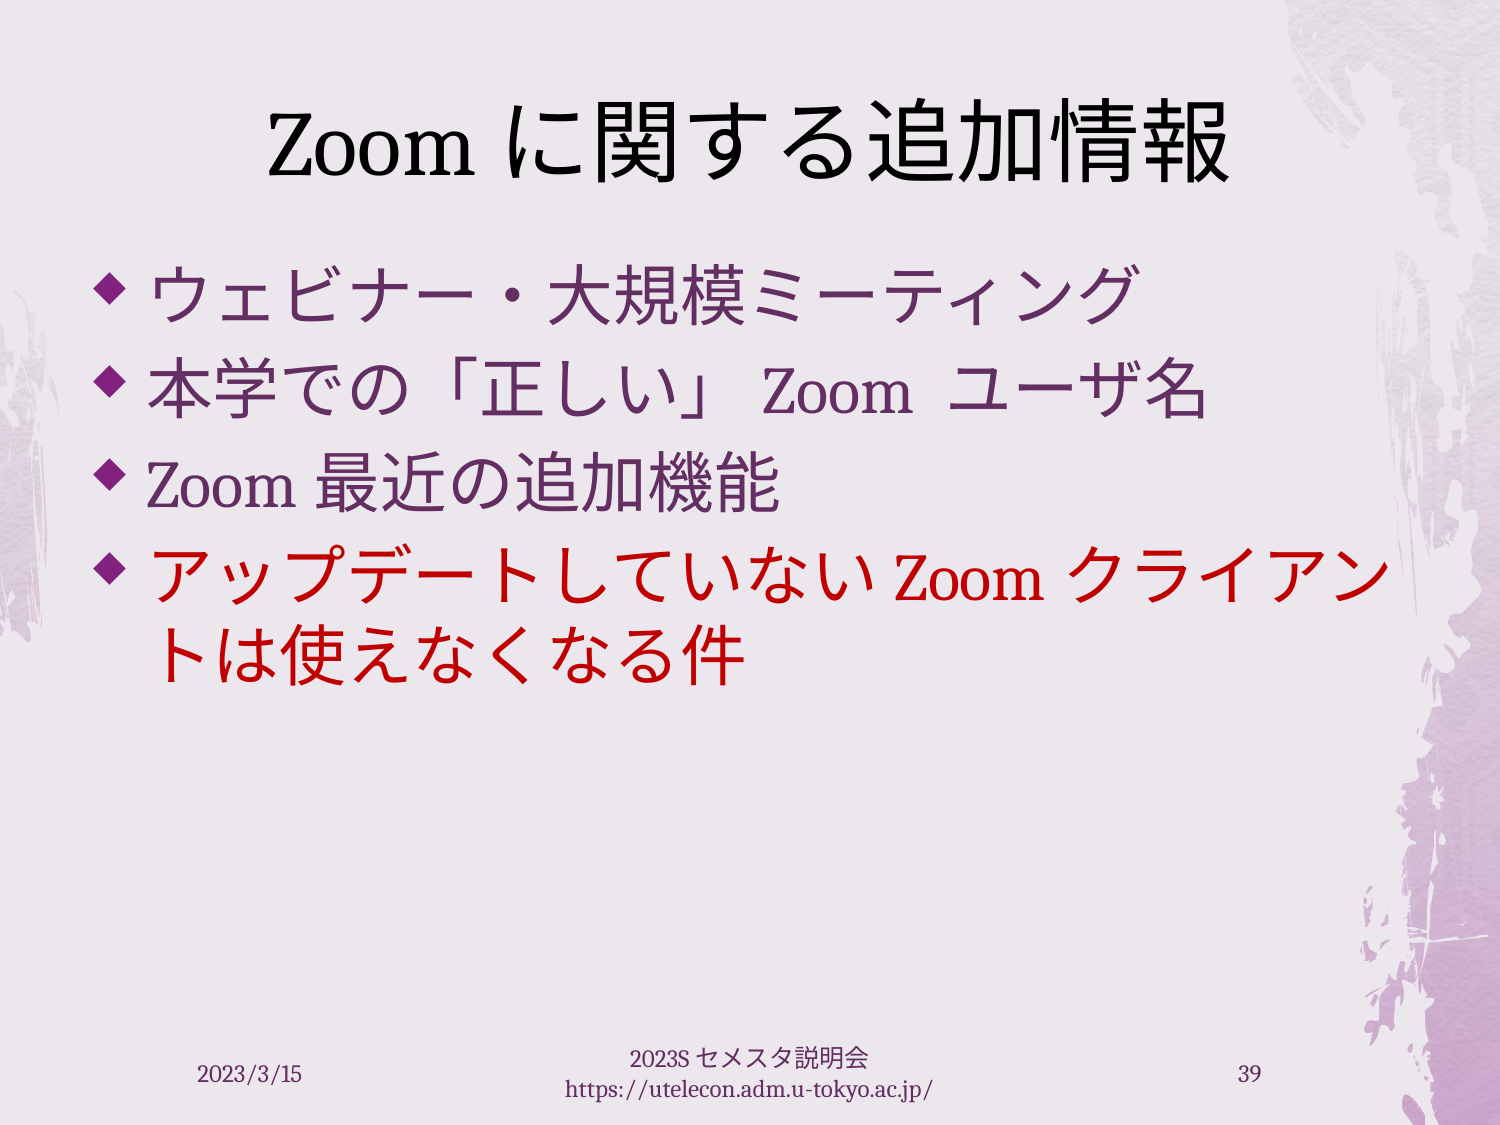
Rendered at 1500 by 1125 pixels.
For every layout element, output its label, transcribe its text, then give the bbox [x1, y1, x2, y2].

title Zoomに関する追加情報 [75, 45, 1425, 233]
footer 2023Sセメスタ説明会 https://utelecon.adm.u-tokyo.ac.jp/ [512, 1042, 988, 1103]
list ウェビナー・大規模ミーティング 本学での「正しい」Zoom ユーザ名 Zoom最近の追加機能 アップデートしていないZoomクライアントは使えなくなる件 [75, 246, 1425, 989]
slide_number 39 [1074, 1042, 1425, 1103]
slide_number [75, 1042, 425, 1103]
